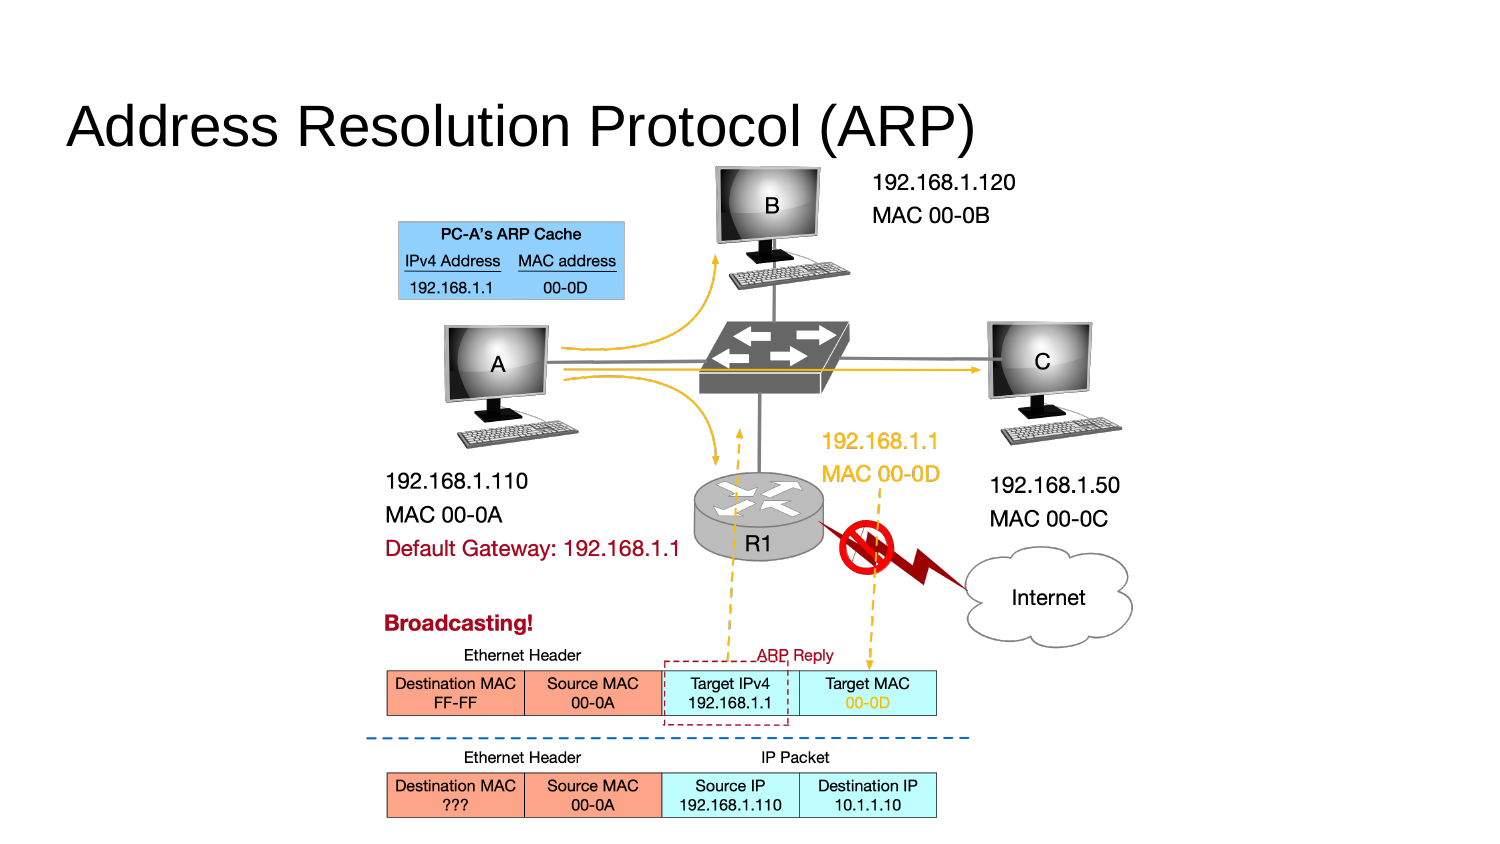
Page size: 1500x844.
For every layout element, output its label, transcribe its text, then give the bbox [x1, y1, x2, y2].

title Address Resolution Protocol (ARP) [51, 72, 1449, 167]
picture [366, 166, 1134, 819]
